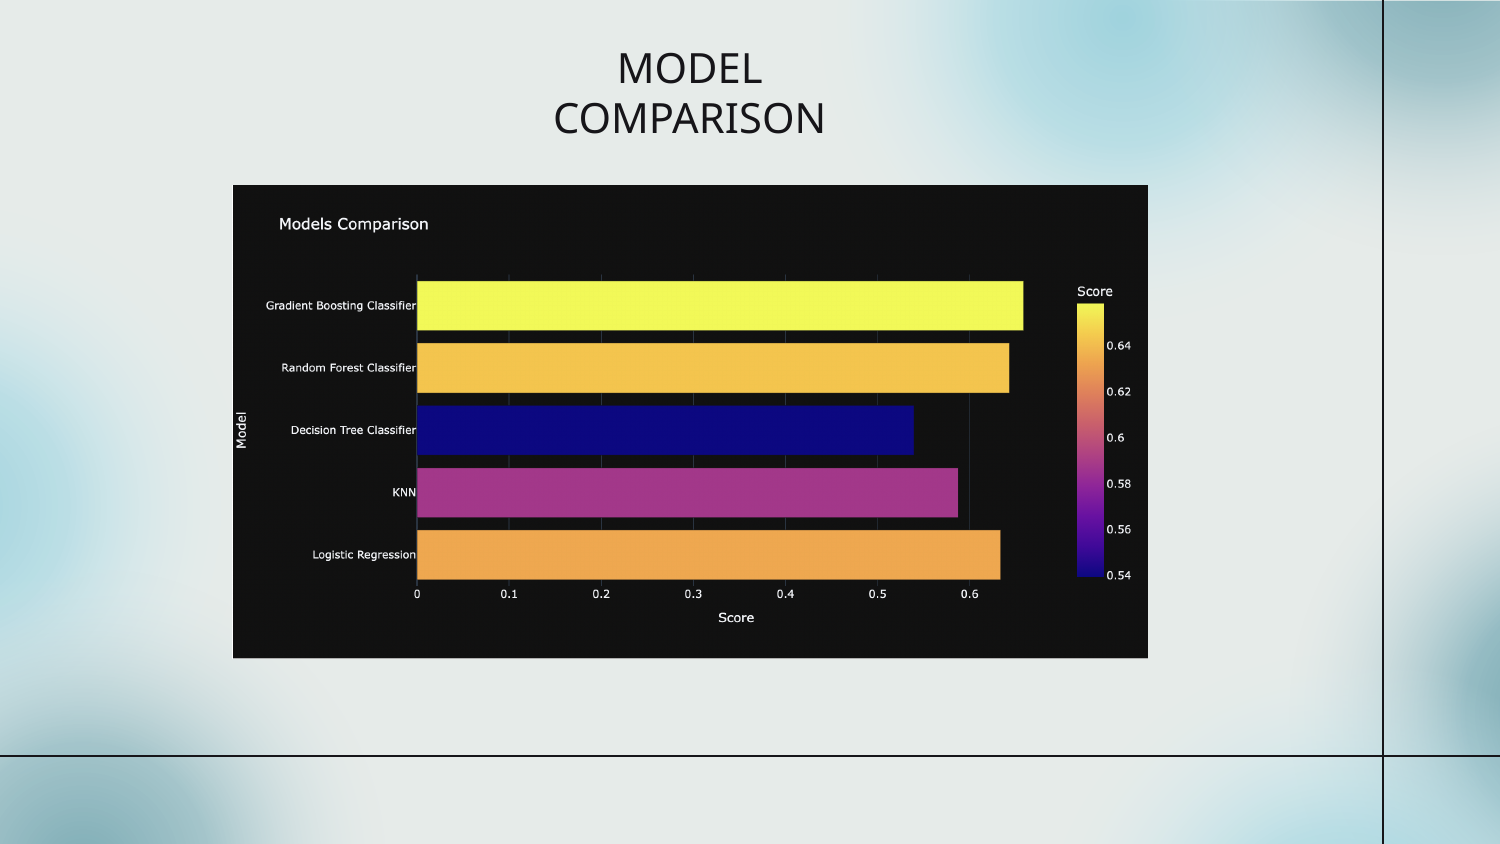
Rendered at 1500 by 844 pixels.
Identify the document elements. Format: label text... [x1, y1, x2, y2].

picture [232, 185, 1148, 659]
title MODEL COMPARISON [490, 43, 889, 141]
